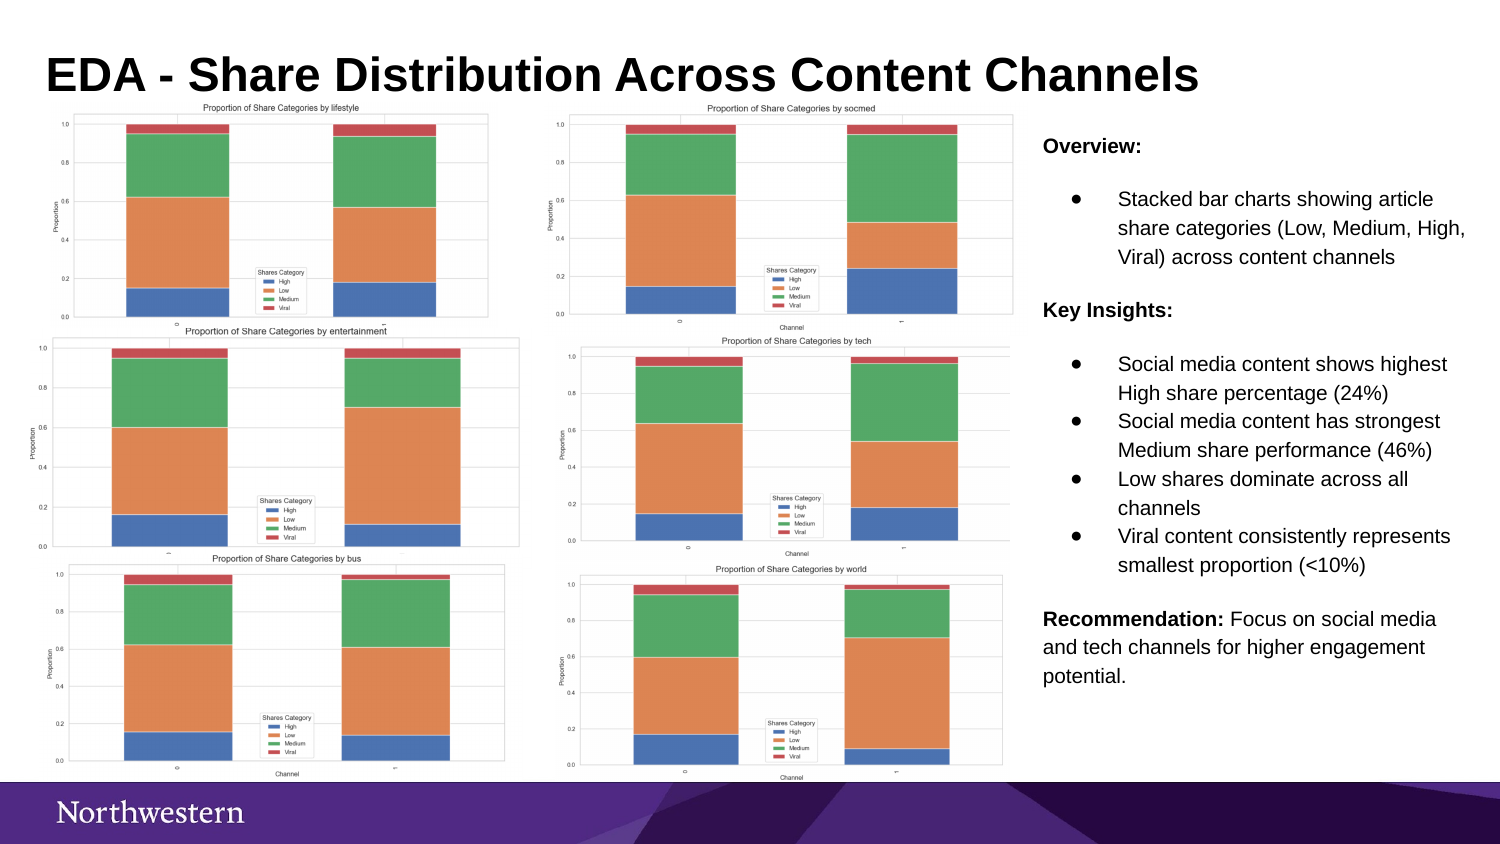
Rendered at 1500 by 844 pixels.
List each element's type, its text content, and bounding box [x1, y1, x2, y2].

text_box Overview: Stacked bar charts showing article share categories (Low, Medium, High, Viral) across content channels Key Insights: Social media content shows highest High share percentage (24%) Social media content has strongest Medium share performance (46%) Low shares dominate across all channels Viral content consistently represents smallest proportion (<10%) Recommendation: Focus on social media and tech channels for higher engagement potential. [1027, 113, 1483, 844]
text_box EDA - Share Distribution Across Content Channels [30, 20, 1404, 141]
picture [0, 0, 1500, 844]
